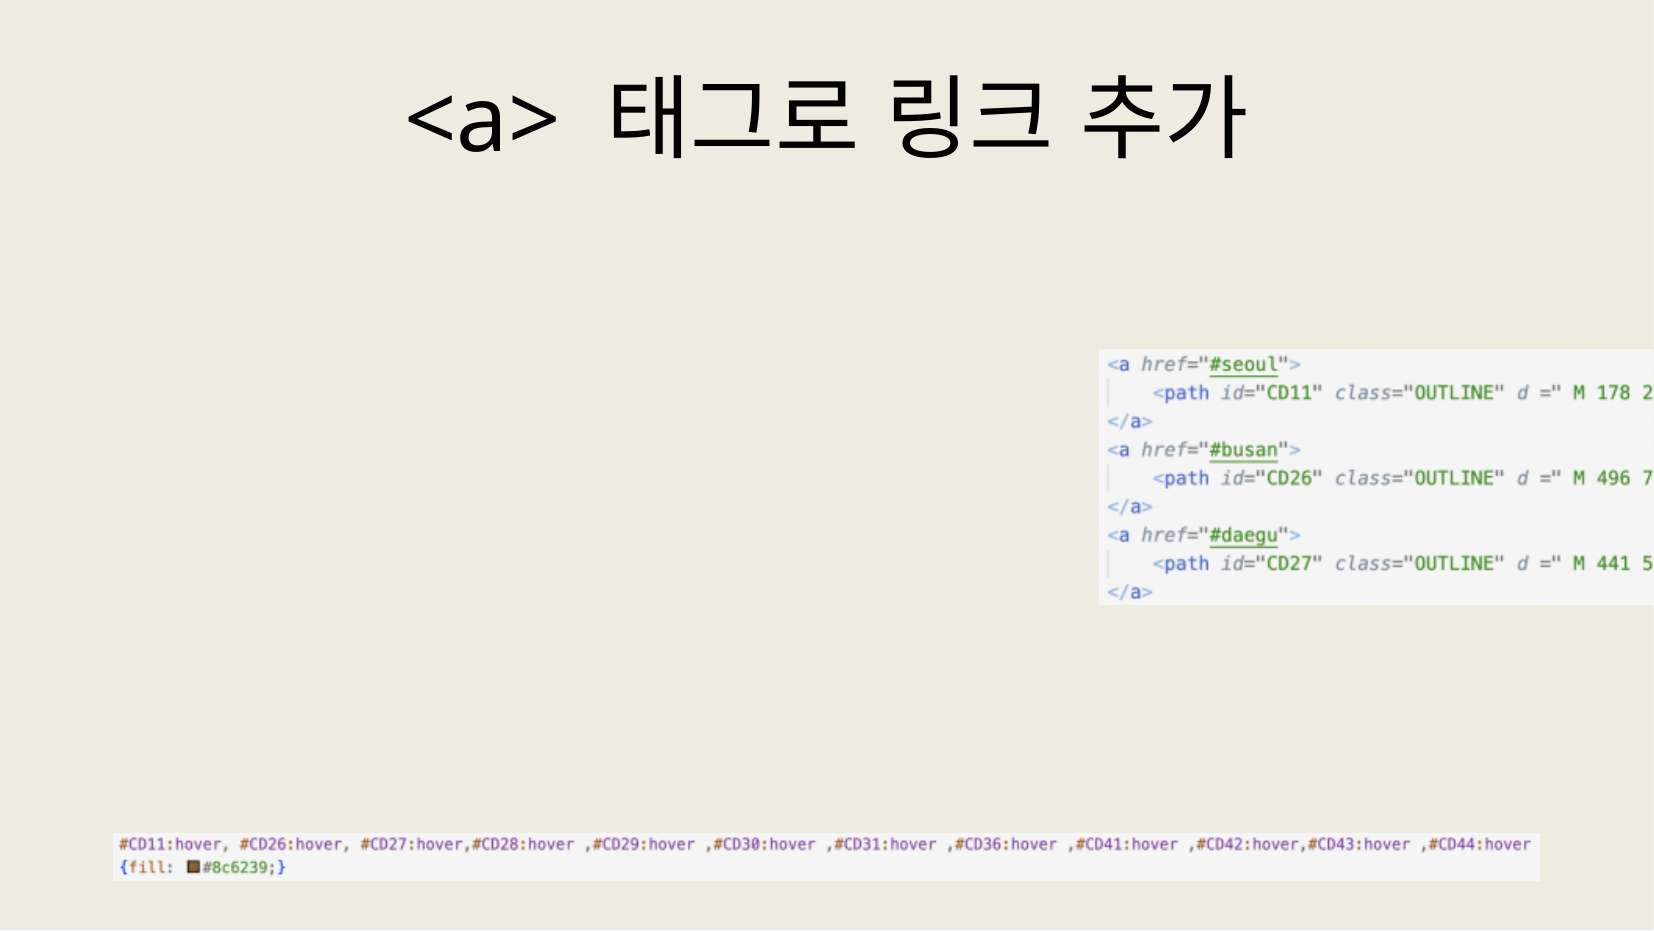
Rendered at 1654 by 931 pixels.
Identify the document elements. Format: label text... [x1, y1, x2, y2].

title <a> 태그로 링크 추가 [82, 37, 1571, 193]
picture [1099, 349, 1654, 606]
picture [113, 832, 1541, 881]
